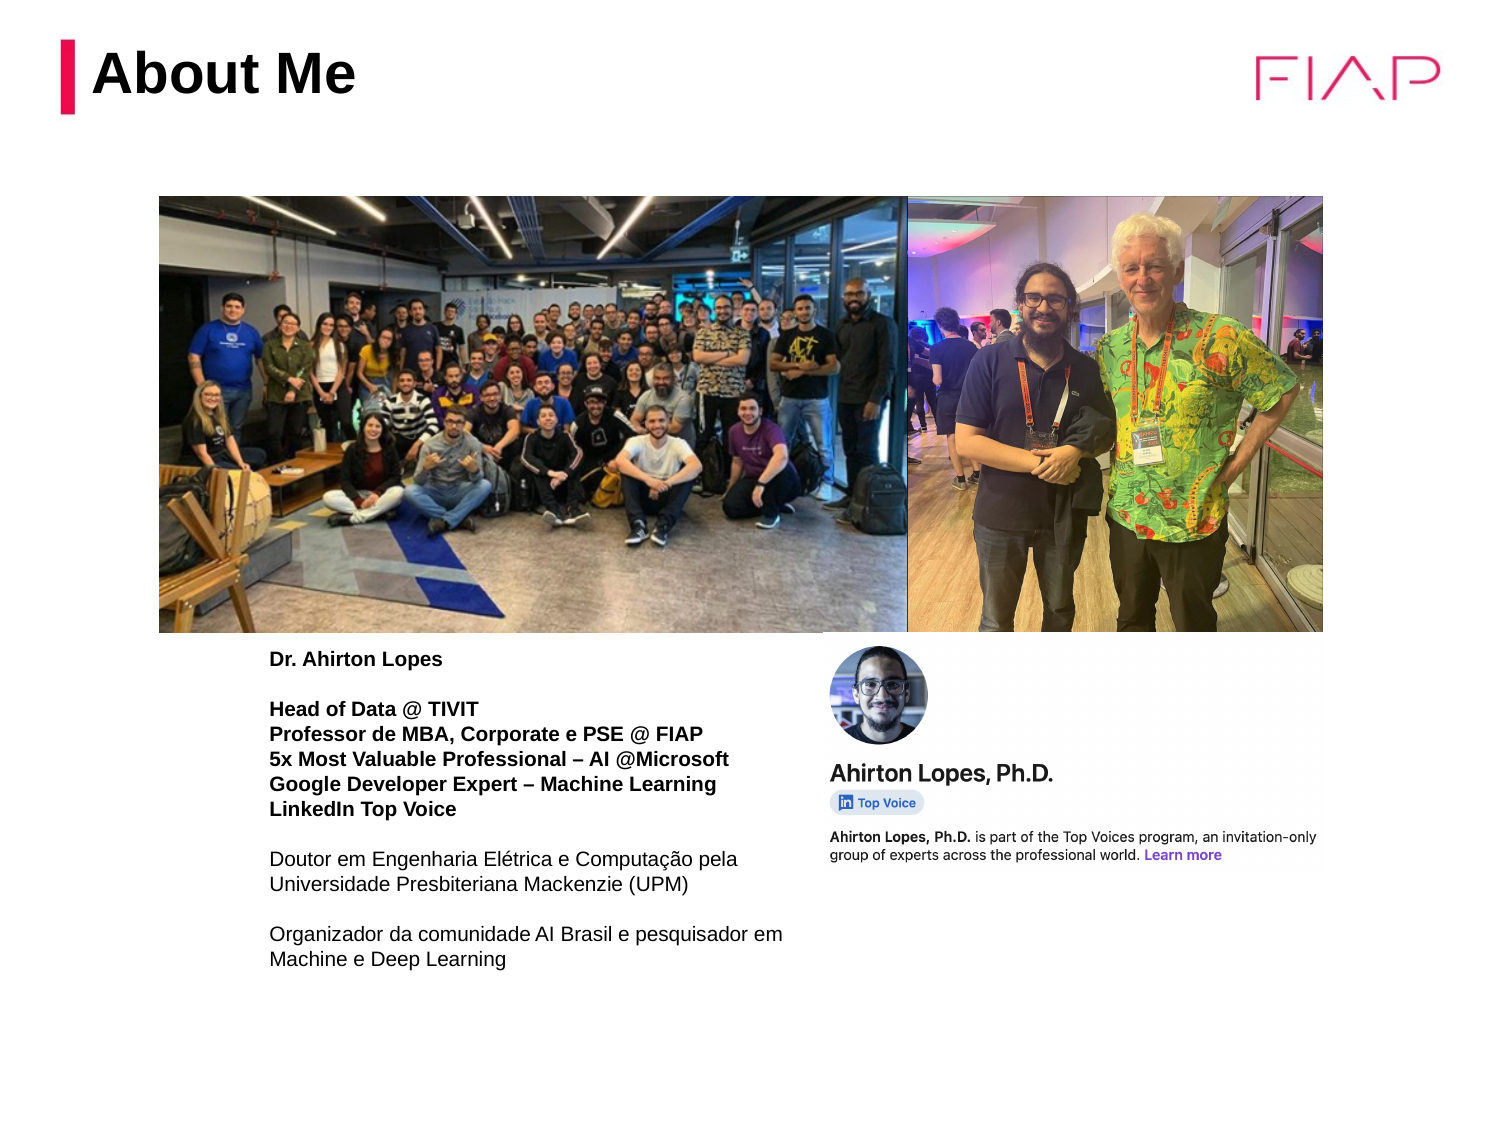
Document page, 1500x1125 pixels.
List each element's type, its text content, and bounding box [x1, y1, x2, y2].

title About Me [76, 0, 1500, 141]
text_box Dr. Ahirton Lopes Head of Data @ TIVIT Professor de MBA, Corporate e PSE @ FIAP 5x Most Valuable Professional – AI @Microsoft Google Developer Expert – Machine Learning LinkedIn Top Voice Doutor em Engenharia Elétrica e Computação pela Universidade Presbiteriana Mackenzie (UPM) Organizador da comunidade AI Brasil e pesquisador em Machine e Deep Learning [254, 641, 813, 1013]
picture [0, 0, 1500, 1125]
